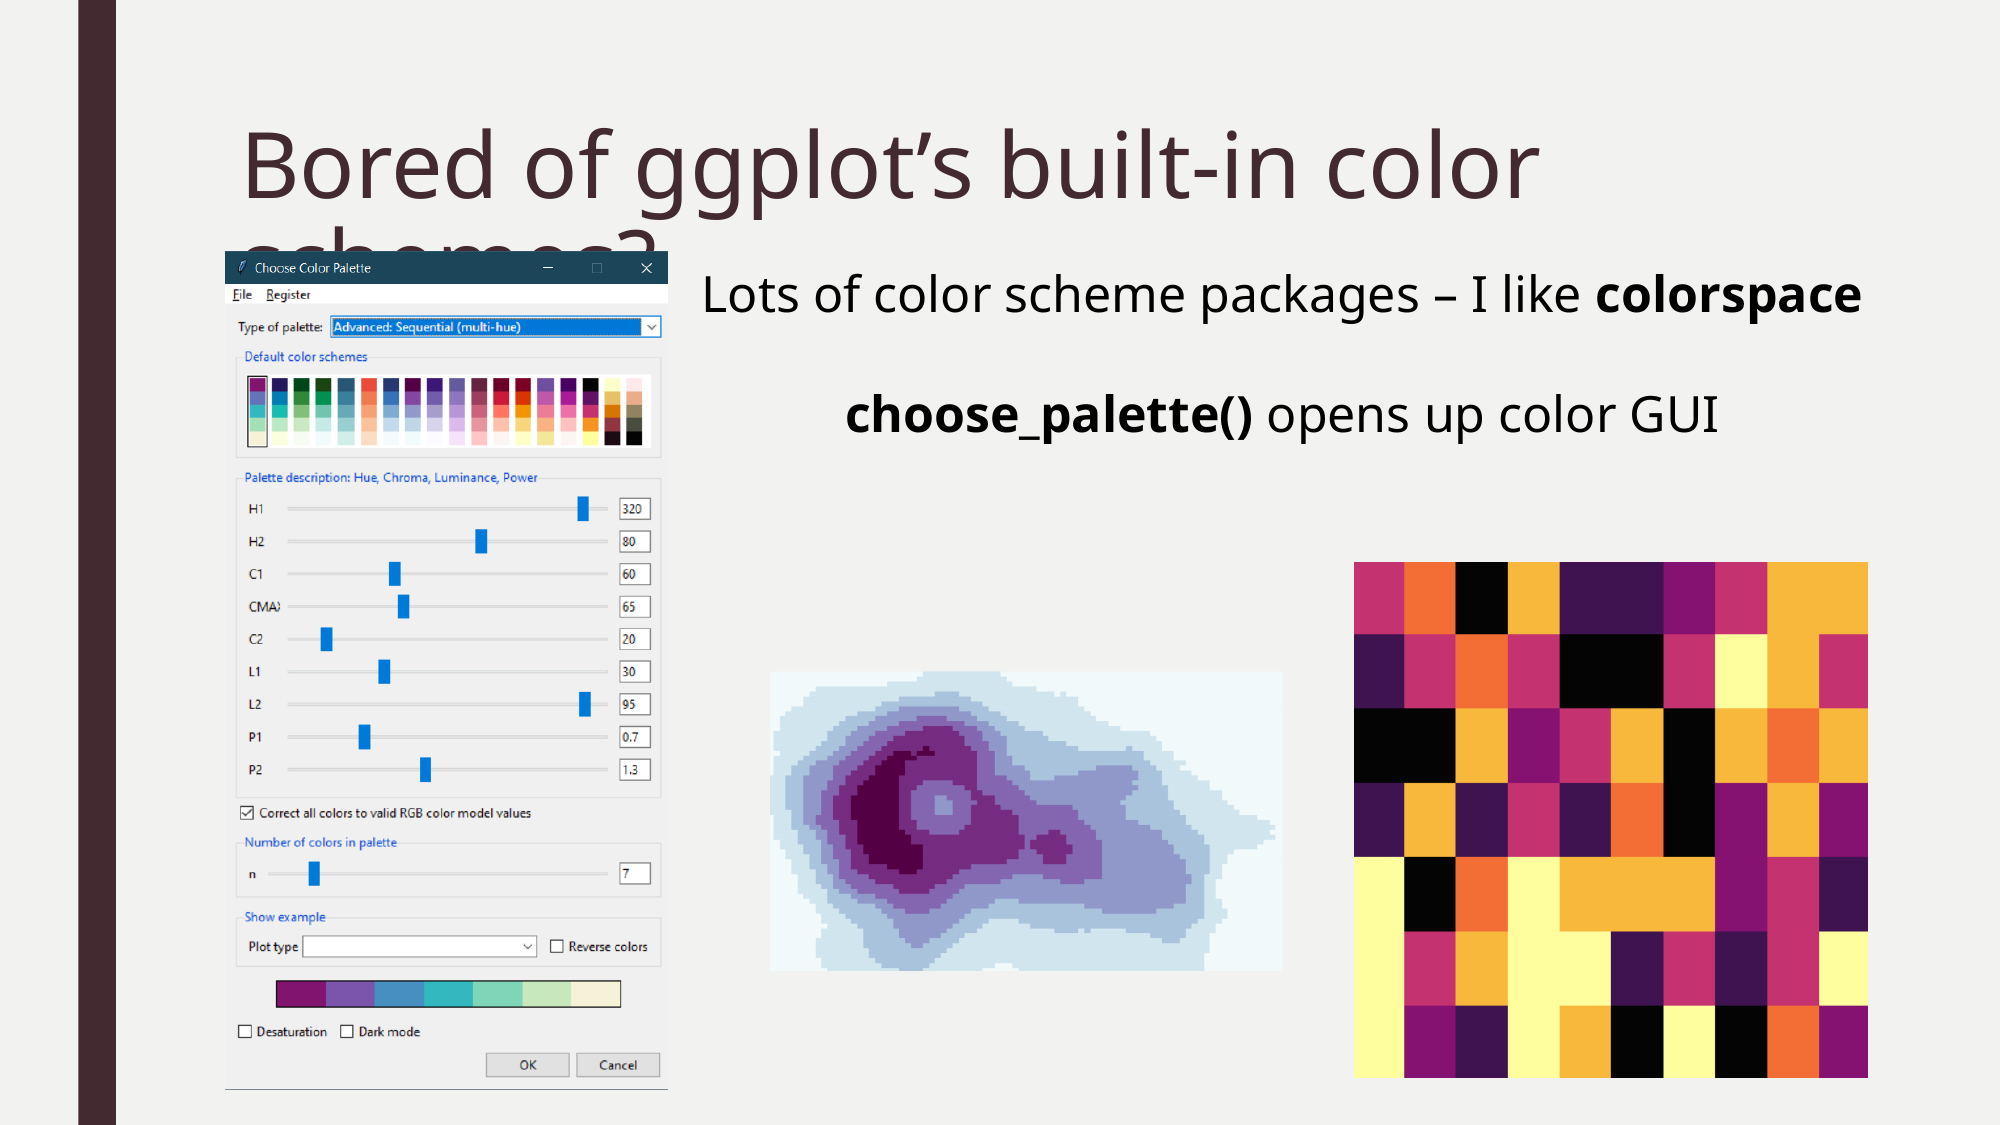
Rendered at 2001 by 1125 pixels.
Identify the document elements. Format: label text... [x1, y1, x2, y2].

text_box Lots of color scheme packages – I like colorspace choose_palette() opens up color GUI [668, 254, 2000, 450]
title Bored of ggplot’s built-in color schemes? [225, 112, 1898, 254]
picture [770, 671, 1283, 971]
picture [224, 251, 668, 1090]
picture [1354, 562, 1868, 1078]
